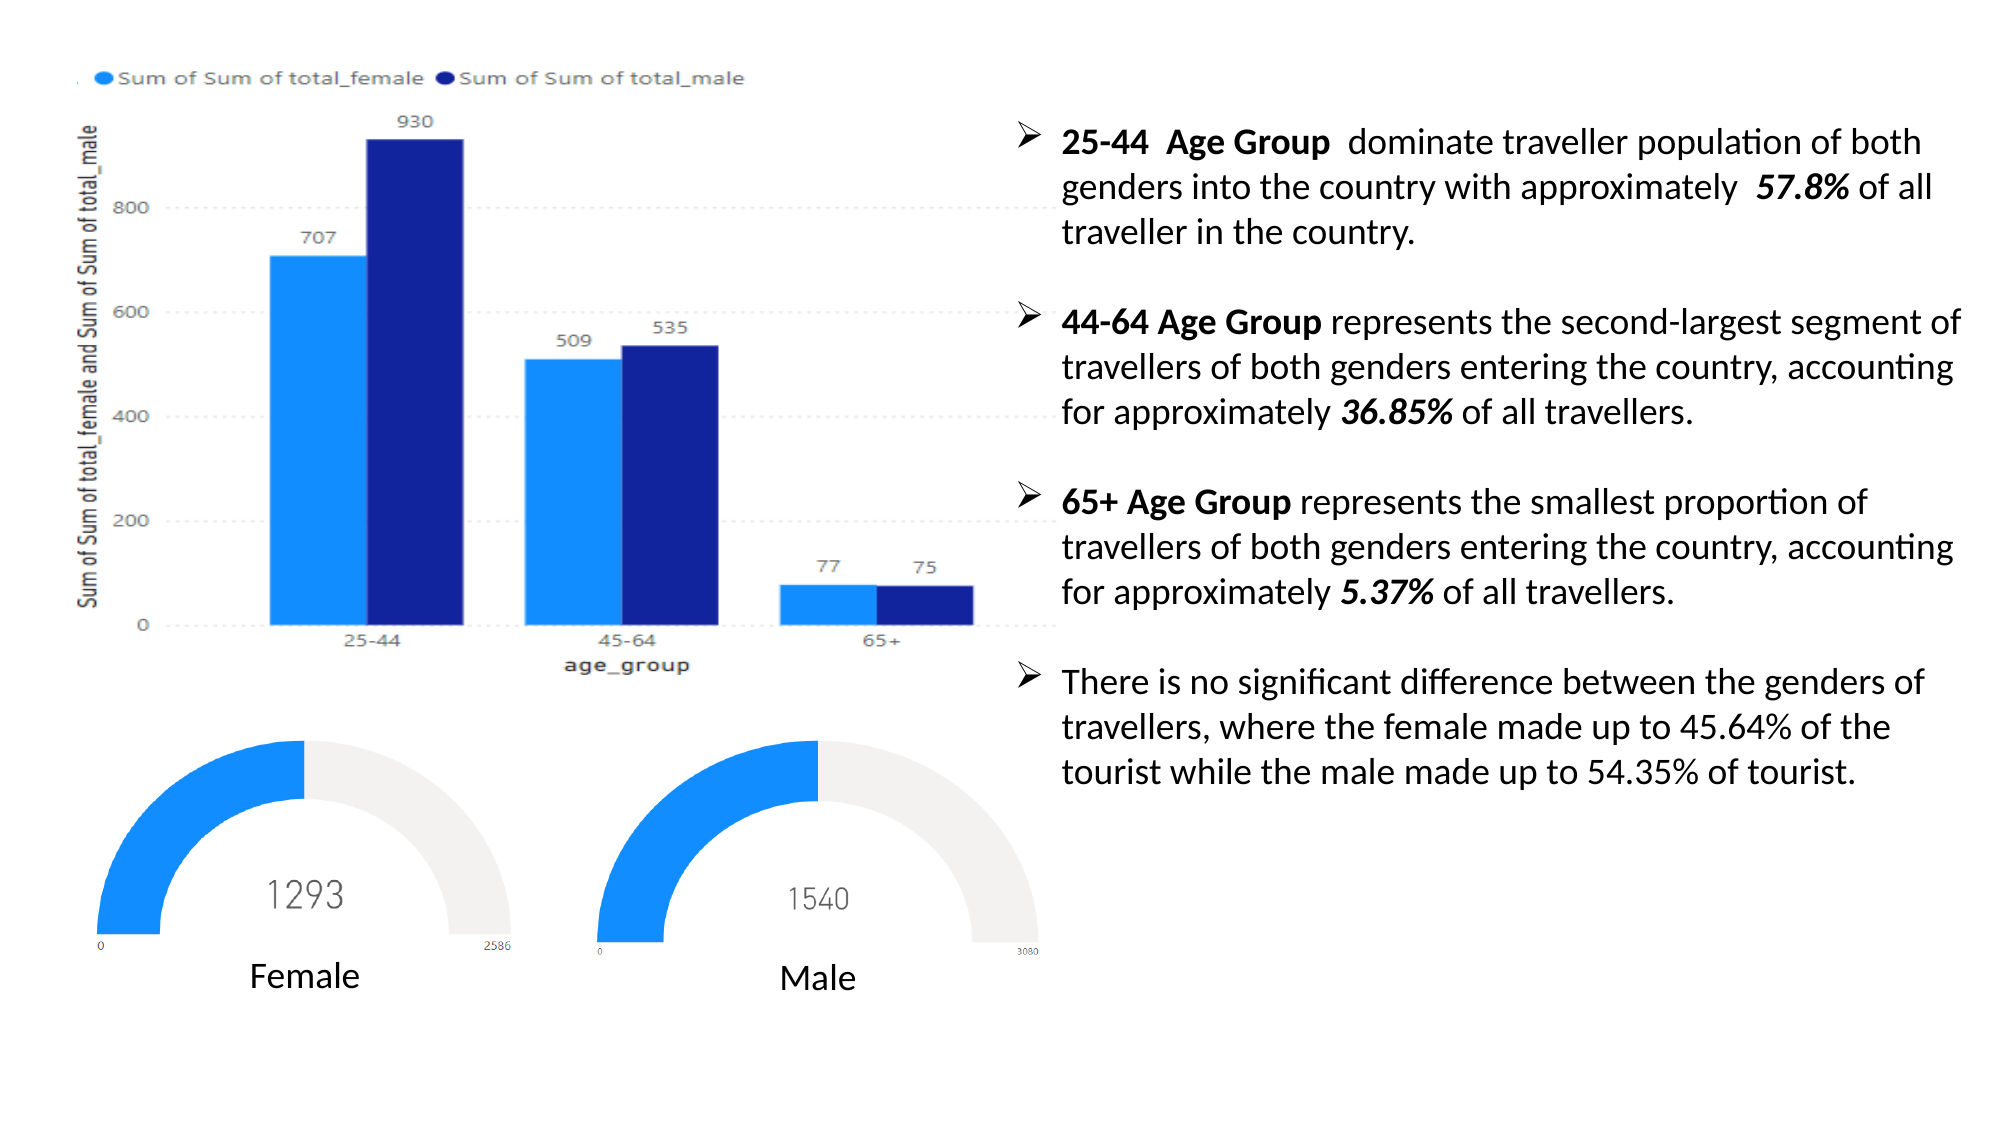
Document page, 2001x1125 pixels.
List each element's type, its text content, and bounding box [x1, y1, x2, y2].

picture [97, 708, 513, 973]
text_box 25-44 Age Group dominate traveller population of both genders into the country with approximately 57.8% of all traveller in the country. 44-64 Age Group represents the second-largest segment of travellers of both genders entering the country, accounting for approximately 36.85% of all travellers. 65+ Age Group represents the smallest proportion of travellers of both genders entering the country, accounting for approximately 5.37% of all travellers. There is no significant difference between the genders of travellers, where the female made up to 45.64% of the tourist while the male made up to 54.35% of tourist. [999, 109, 1982, 845]
picture [595, 731, 1040, 973]
picture [77, 58, 1061, 675]
text_box Male [764, 973, 921, 1006]
text_box Female [235, 973, 392, 1004]
